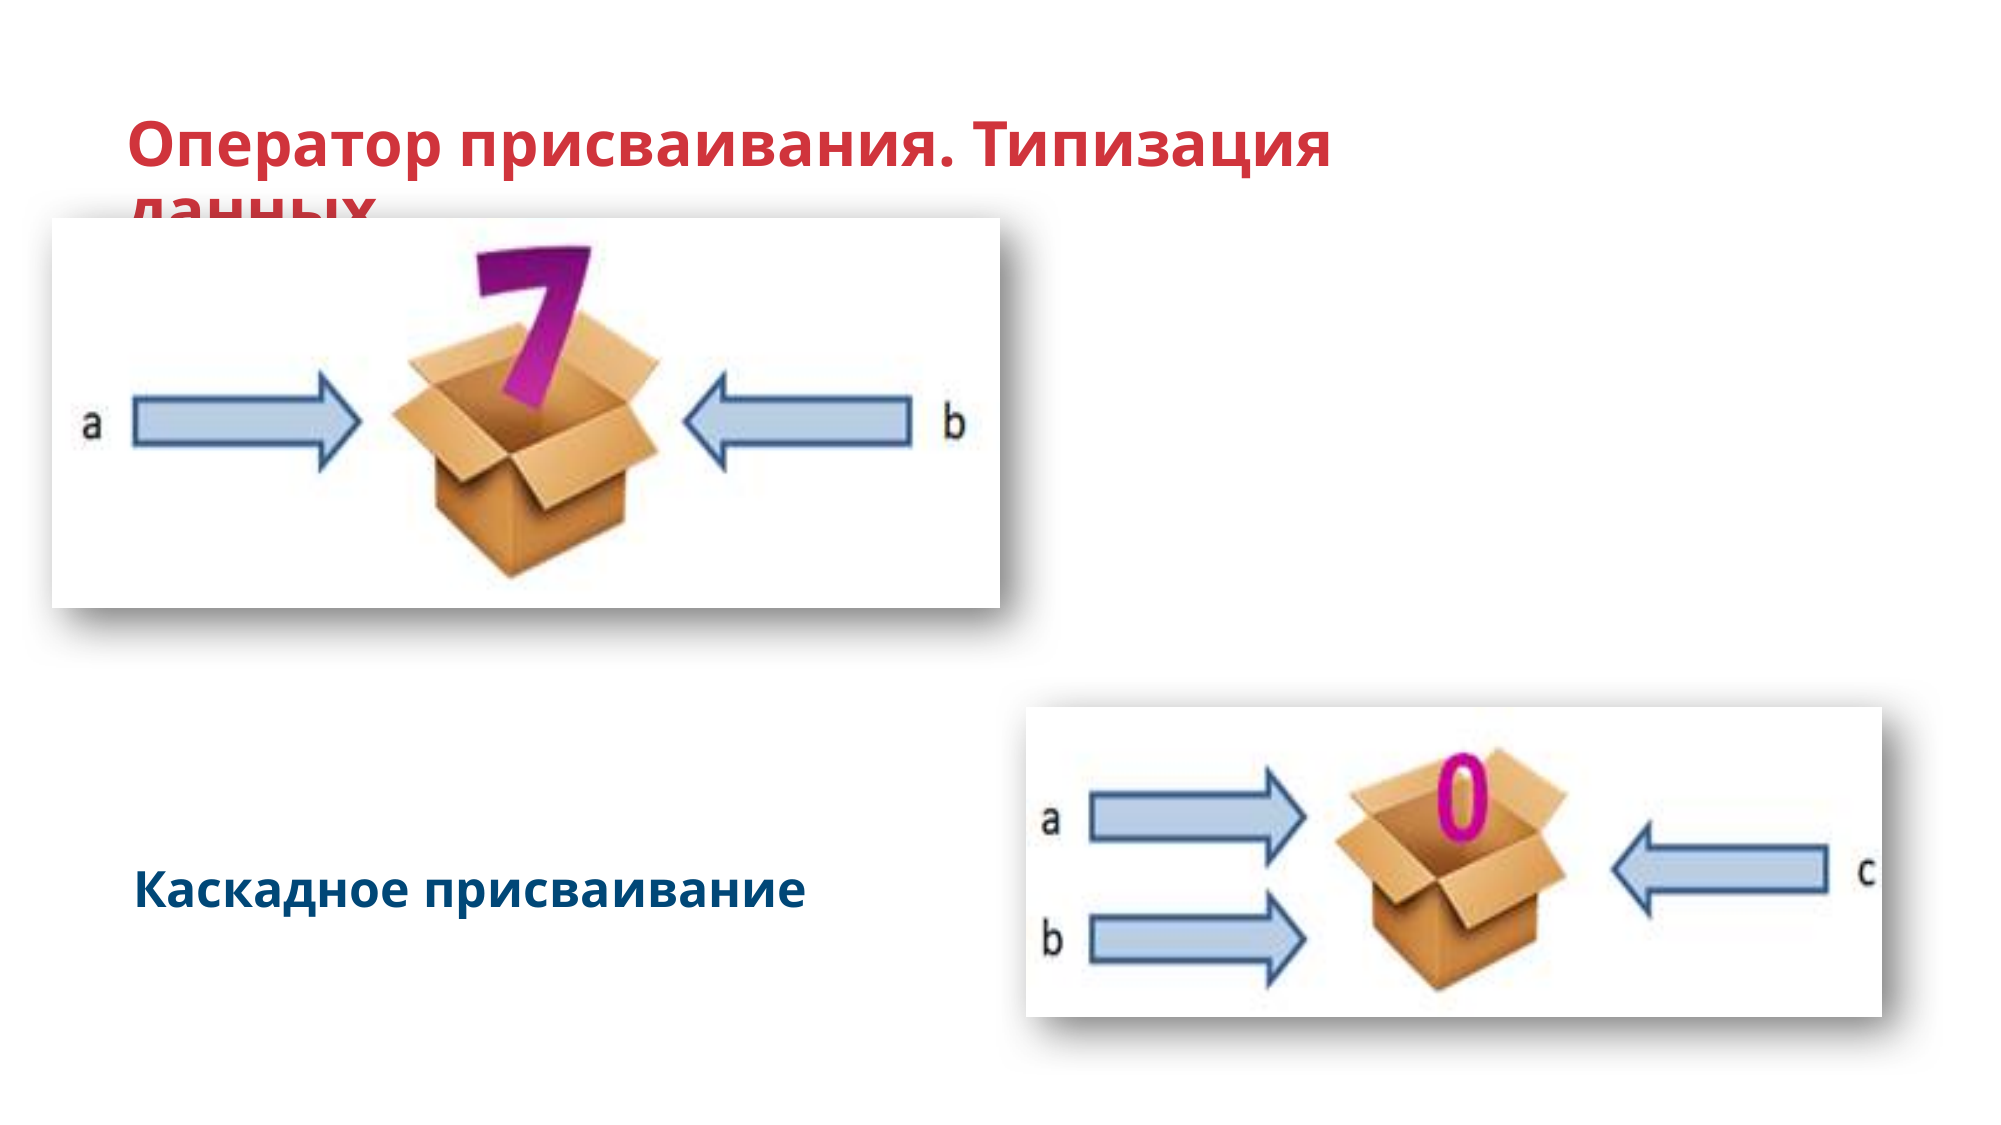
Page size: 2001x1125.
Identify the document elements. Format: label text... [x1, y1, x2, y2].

picture [52, 218, 1001, 609]
title Оператор присваивания. Типизация данных [111, 77, 1598, 283]
text_box Каскадное присваивание [118, 850, 935, 963]
picture [1025, 706, 1882, 1017]
